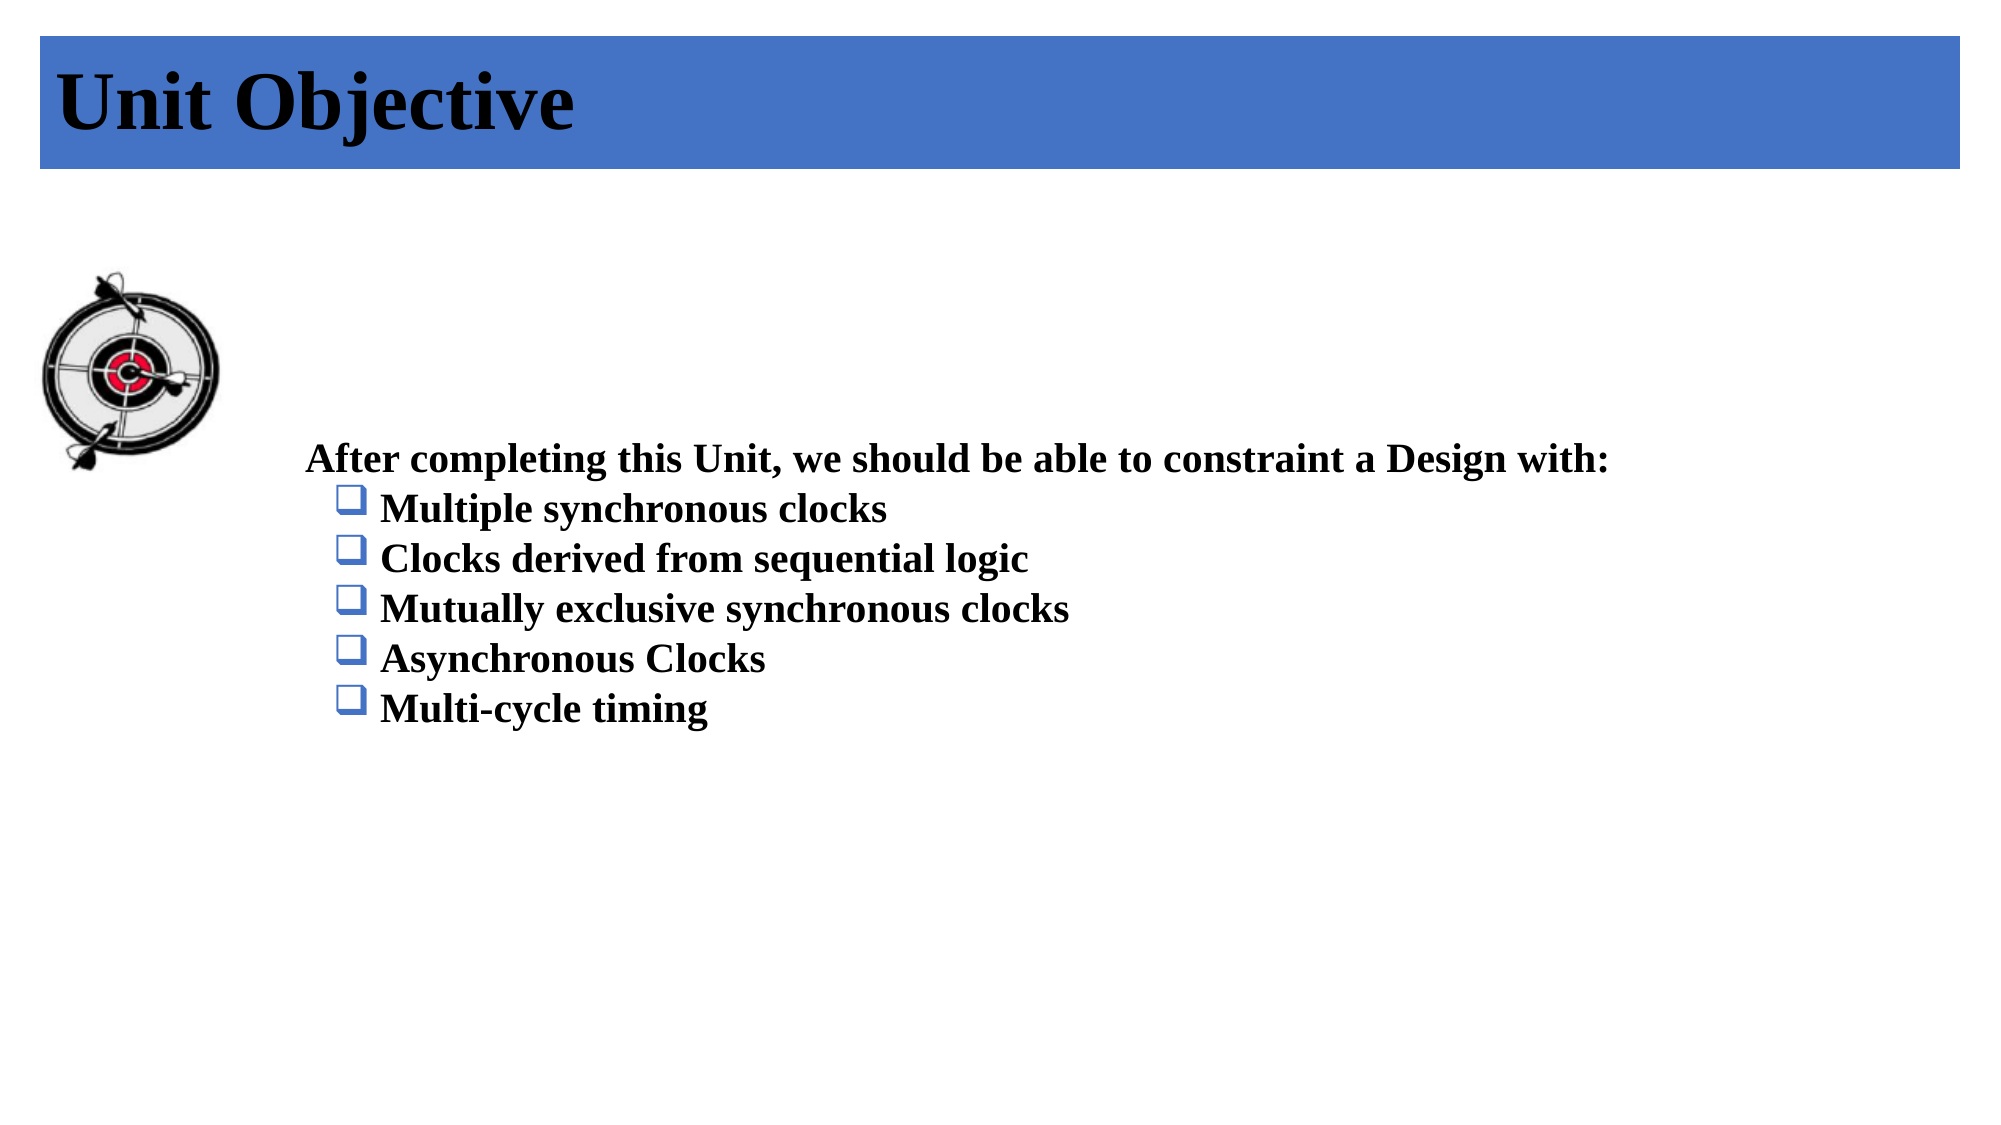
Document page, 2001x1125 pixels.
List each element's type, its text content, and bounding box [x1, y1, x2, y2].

picture [30, 256, 245, 485]
text_box After completing this Unit, we should be able to constraint a Design with: Multiple synchronous clocks Clocks derived from sequential logic Mutually exclusive synchronous clocks Asynchronous Clocks Multi-cycle timing [290, 423, 1699, 739]
title Unit Objective [40, 36, 1960, 169]
